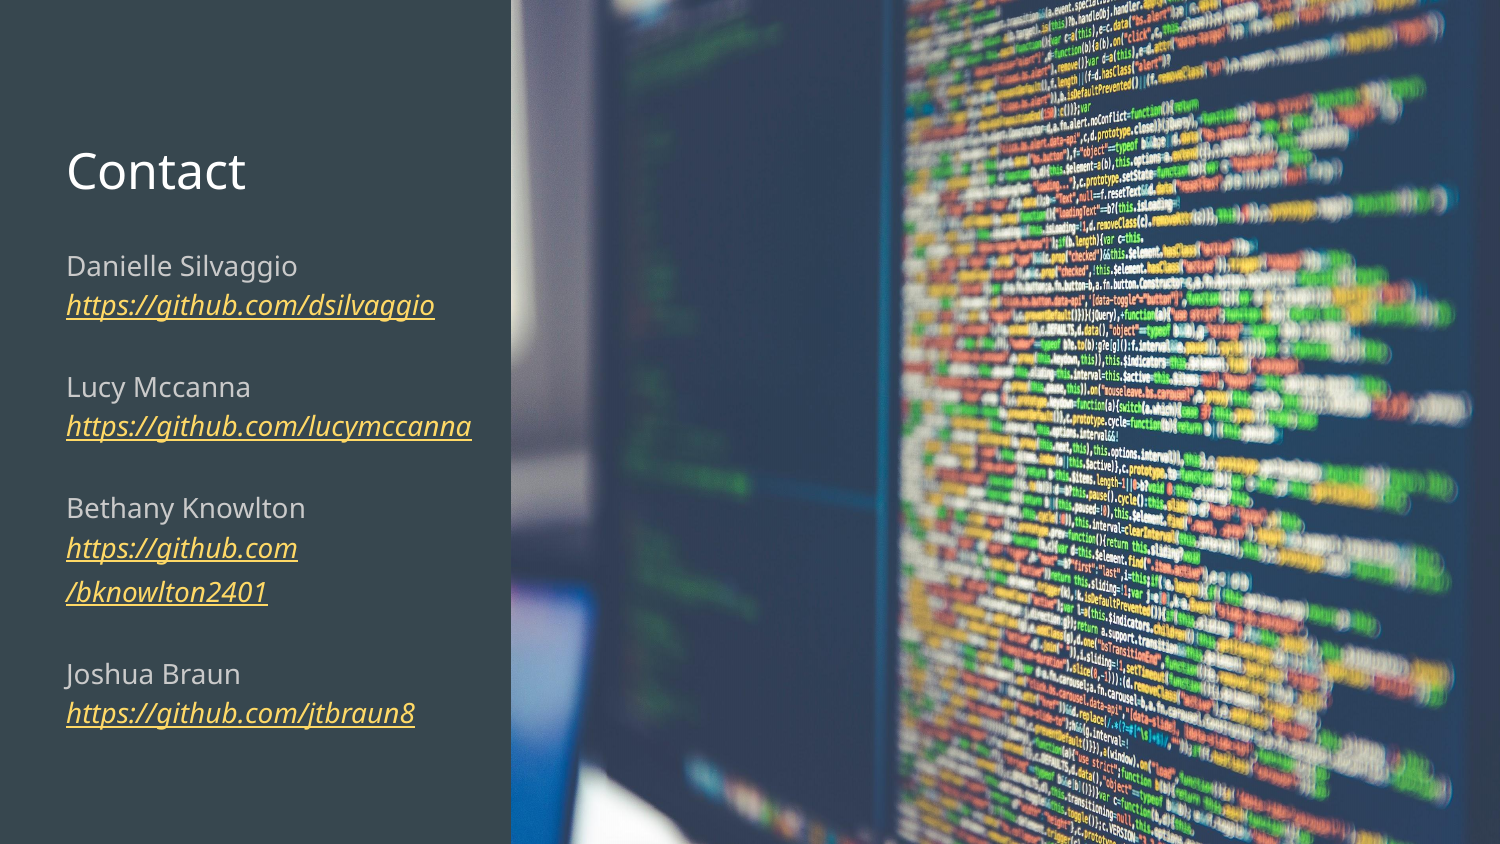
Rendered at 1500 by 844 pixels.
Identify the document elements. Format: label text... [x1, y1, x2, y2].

list Danielle Silvaggio https://github.com/dsilvaggio Lucy Mccanna https://github.com/lucymccanna Bethany Knowlton https://github.com/bknowlton2401 Joshua Braun https://github.com/jtbraun8 [51, 227, 506, 750]
title Contact [51, 91, 506, 216]
picture [511, 0, 1500, 844]
